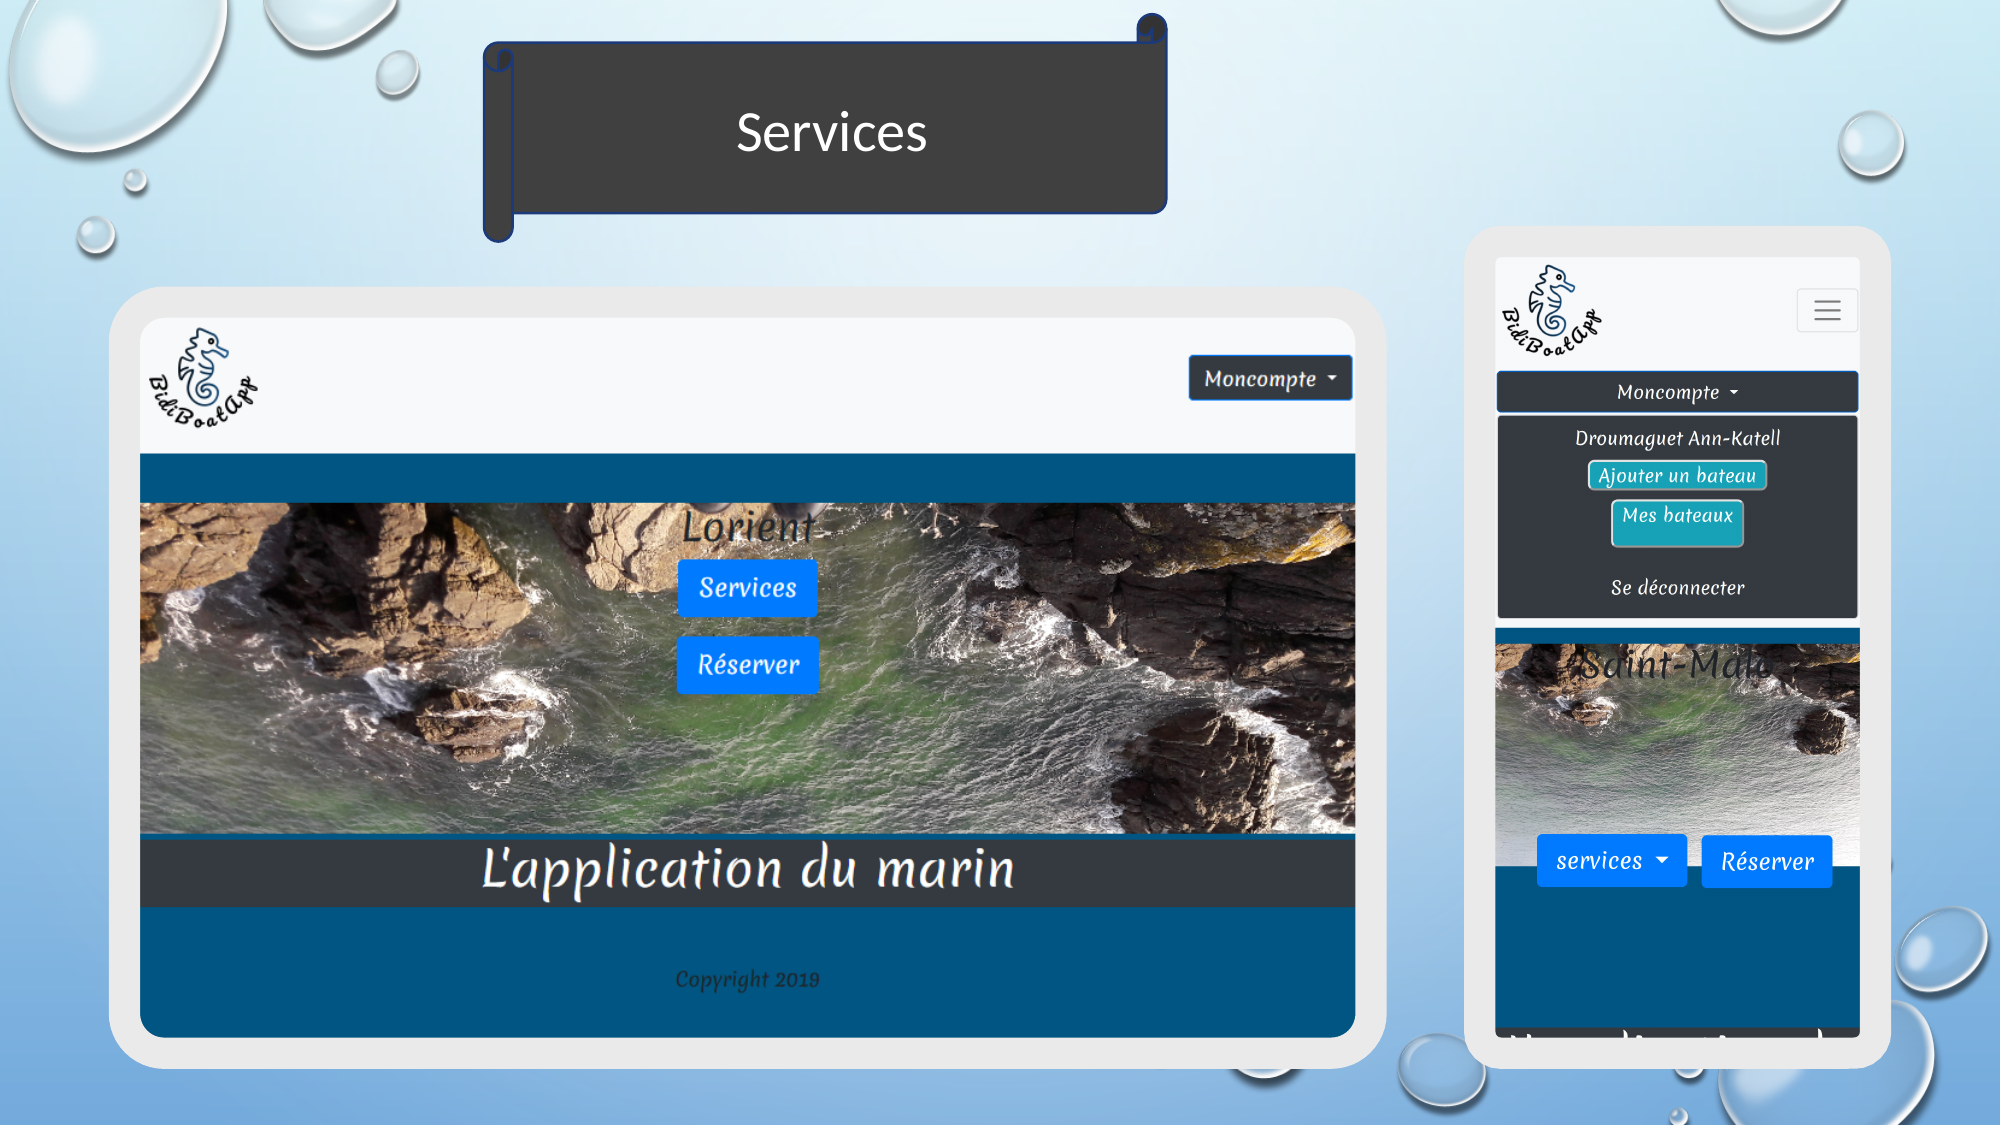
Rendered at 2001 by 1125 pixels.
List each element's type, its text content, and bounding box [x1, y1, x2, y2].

text_box Services [482, 12, 1168, 243]
picture [0, 0, 2000, 1125]
